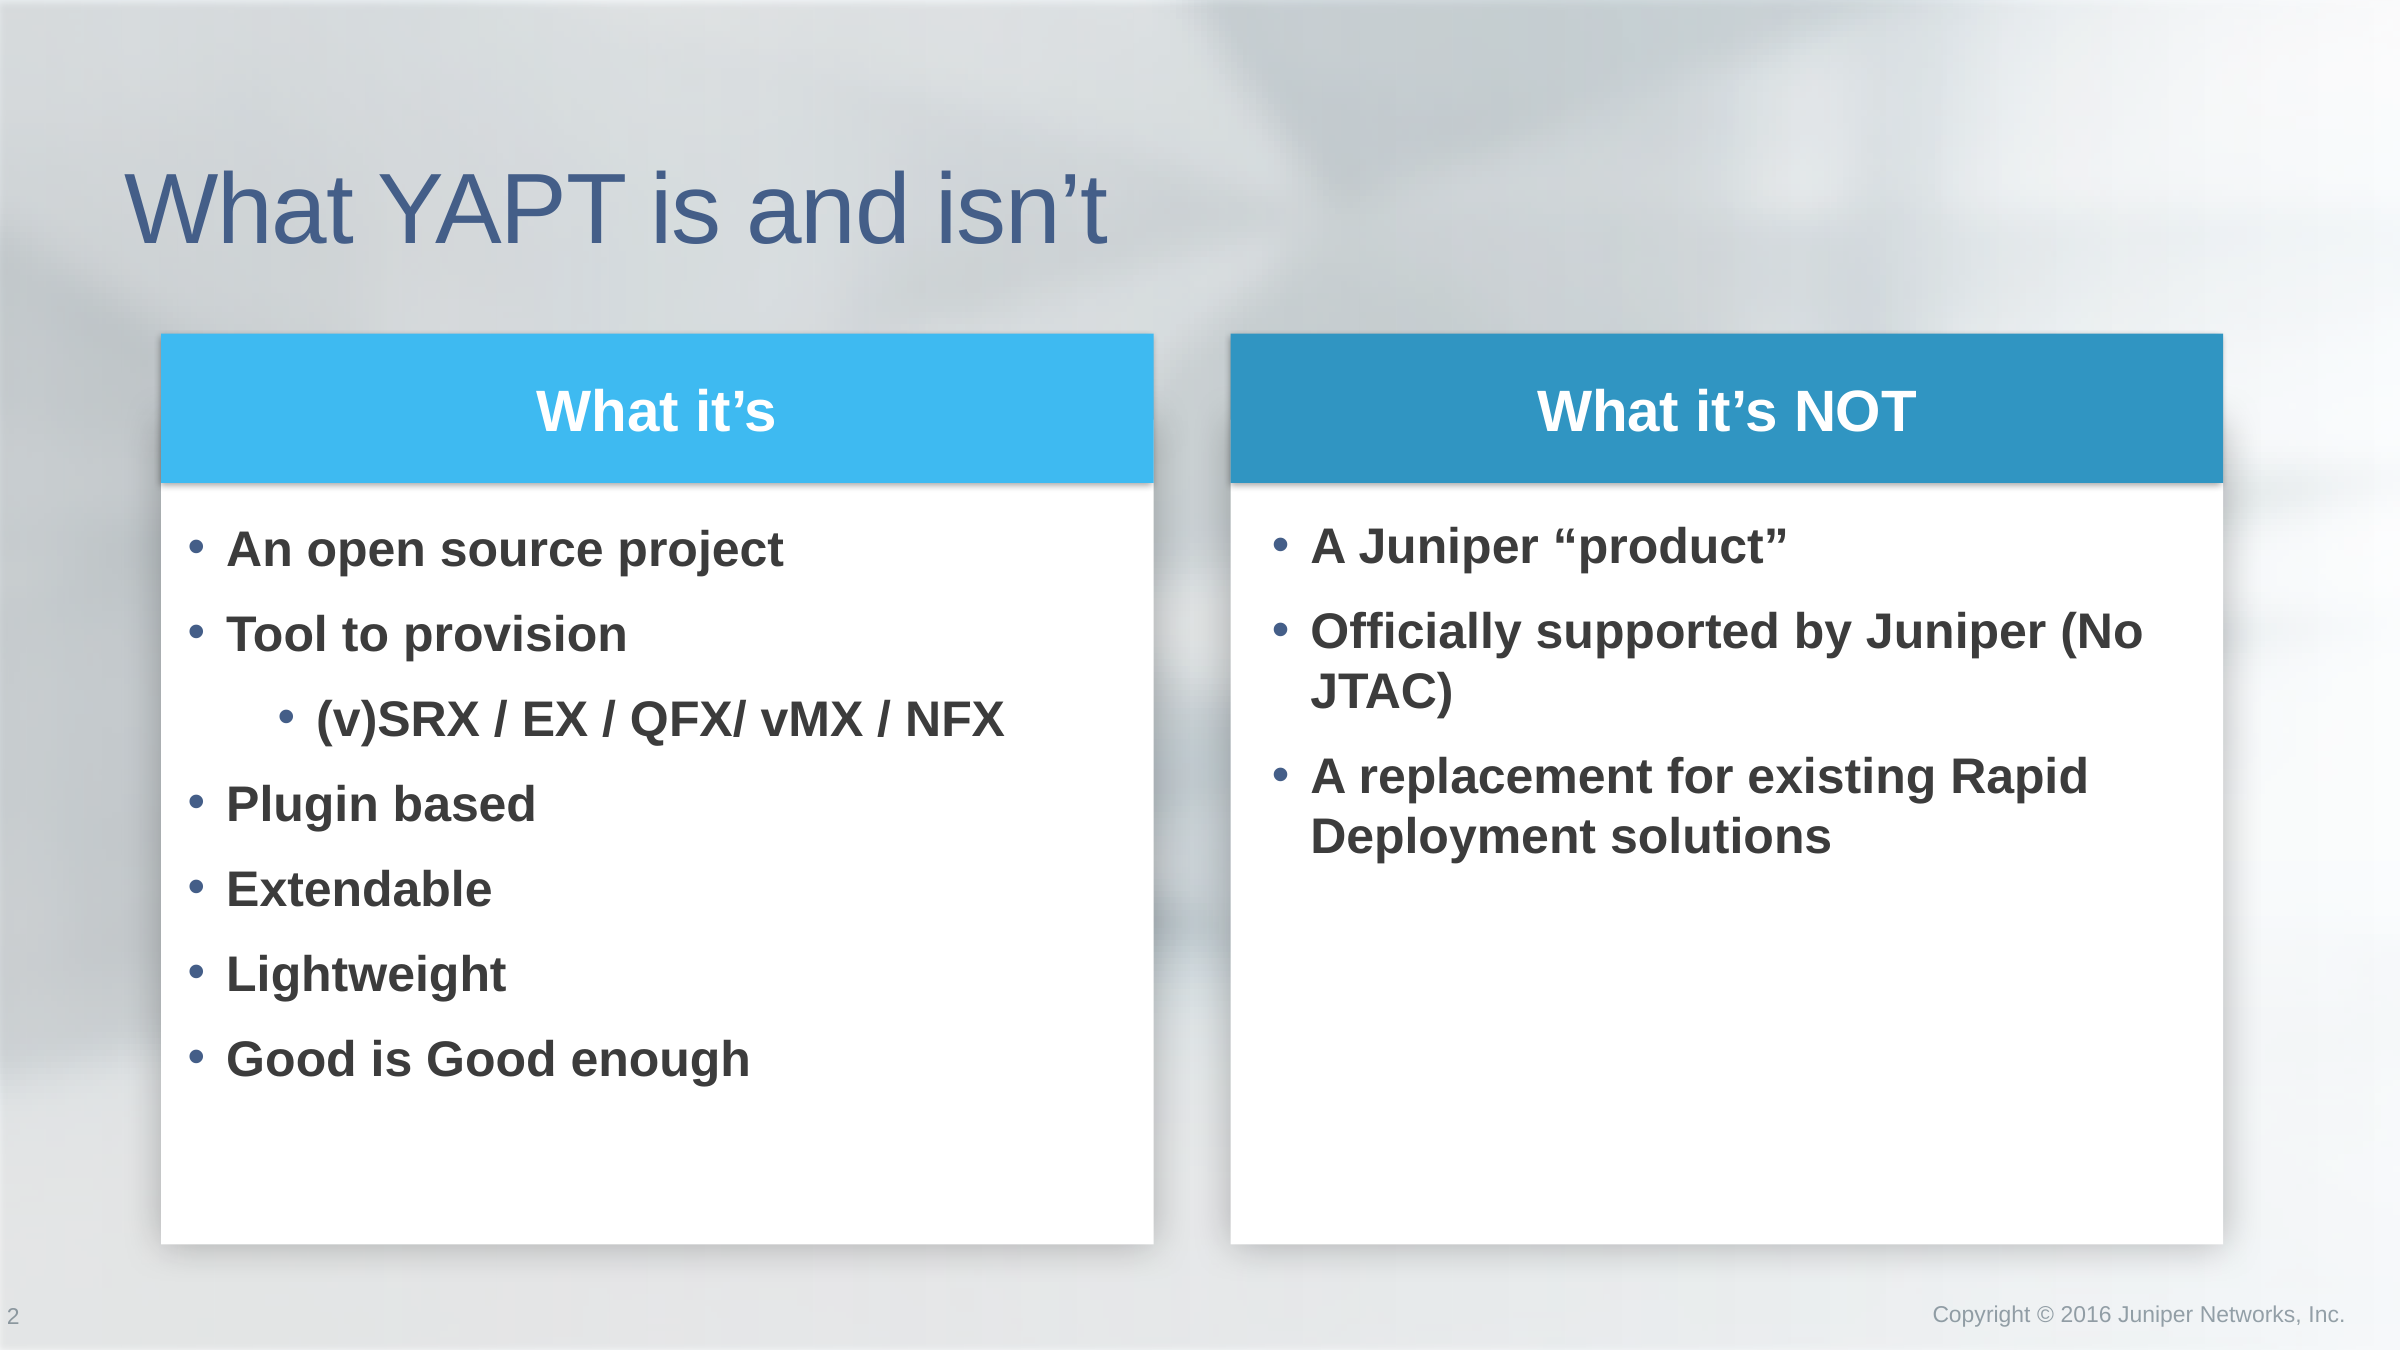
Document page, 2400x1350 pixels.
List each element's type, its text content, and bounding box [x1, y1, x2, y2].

text_box [160, 491, 1154, 1245]
title What YAPT is and isn’t [124, 156, 1731, 266]
text_box A Juniper “product” Officially supported by Juniper (No JTAC) A replacement for existing Rapid Deployment solutions [1241, 506, 2213, 872]
text_box What it’s NOT [1230, 333, 2224, 484]
text_box An open source project Tool to provision (v)SRX / EX / QFX/ vMX / NFX Plugin based Extendable Lightweight Good is Good enough [172, 509, 1142, 1179]
text_box What it’s [160, 333, 1154, 484]
text_box [1230, 490, 2224, 1245]
